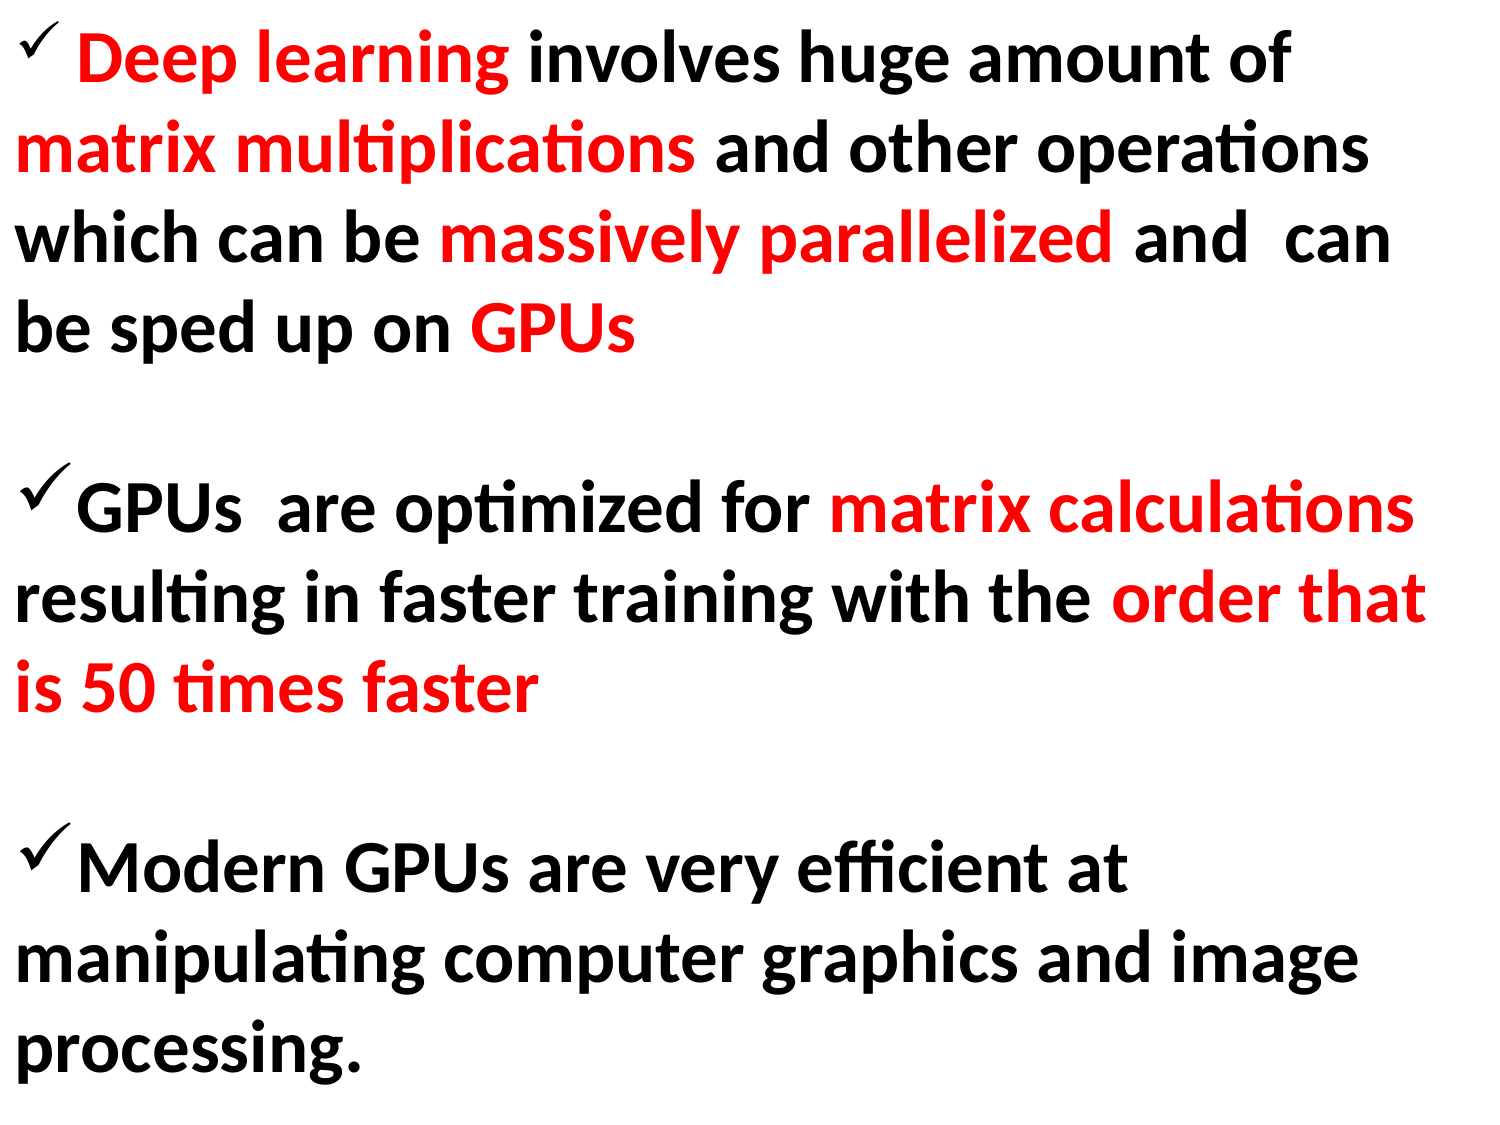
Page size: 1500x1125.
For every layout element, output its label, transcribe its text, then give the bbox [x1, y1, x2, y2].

text_box Deep learning involves huge amount of matrix multiplications and other operations which can be massively parallelized and can be sped up on GPUs GPUs are optimized for matrix calculations resulting in faster training with the order that is 50 times faster Modern GPUs are very efficient at manipulating computer graphics and image processing. [0, 0, 1500, 1125]
